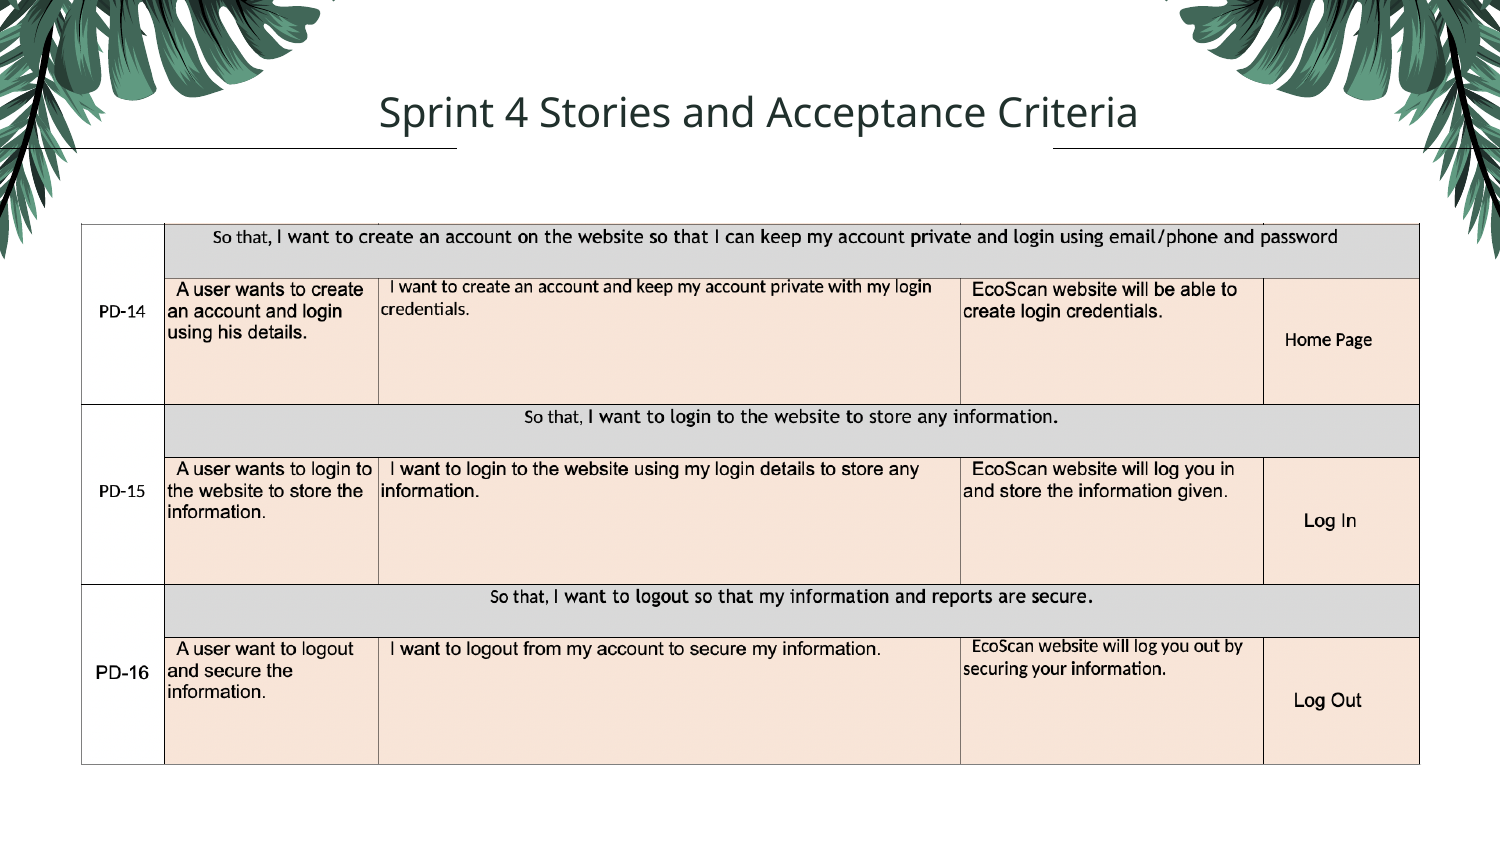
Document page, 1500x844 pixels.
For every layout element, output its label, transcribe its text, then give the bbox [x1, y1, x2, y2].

title Sprint 4 Stories and Acceptance Criteria [349, 71, 1168, 162]
picture [78, 223, 1422, 769]
